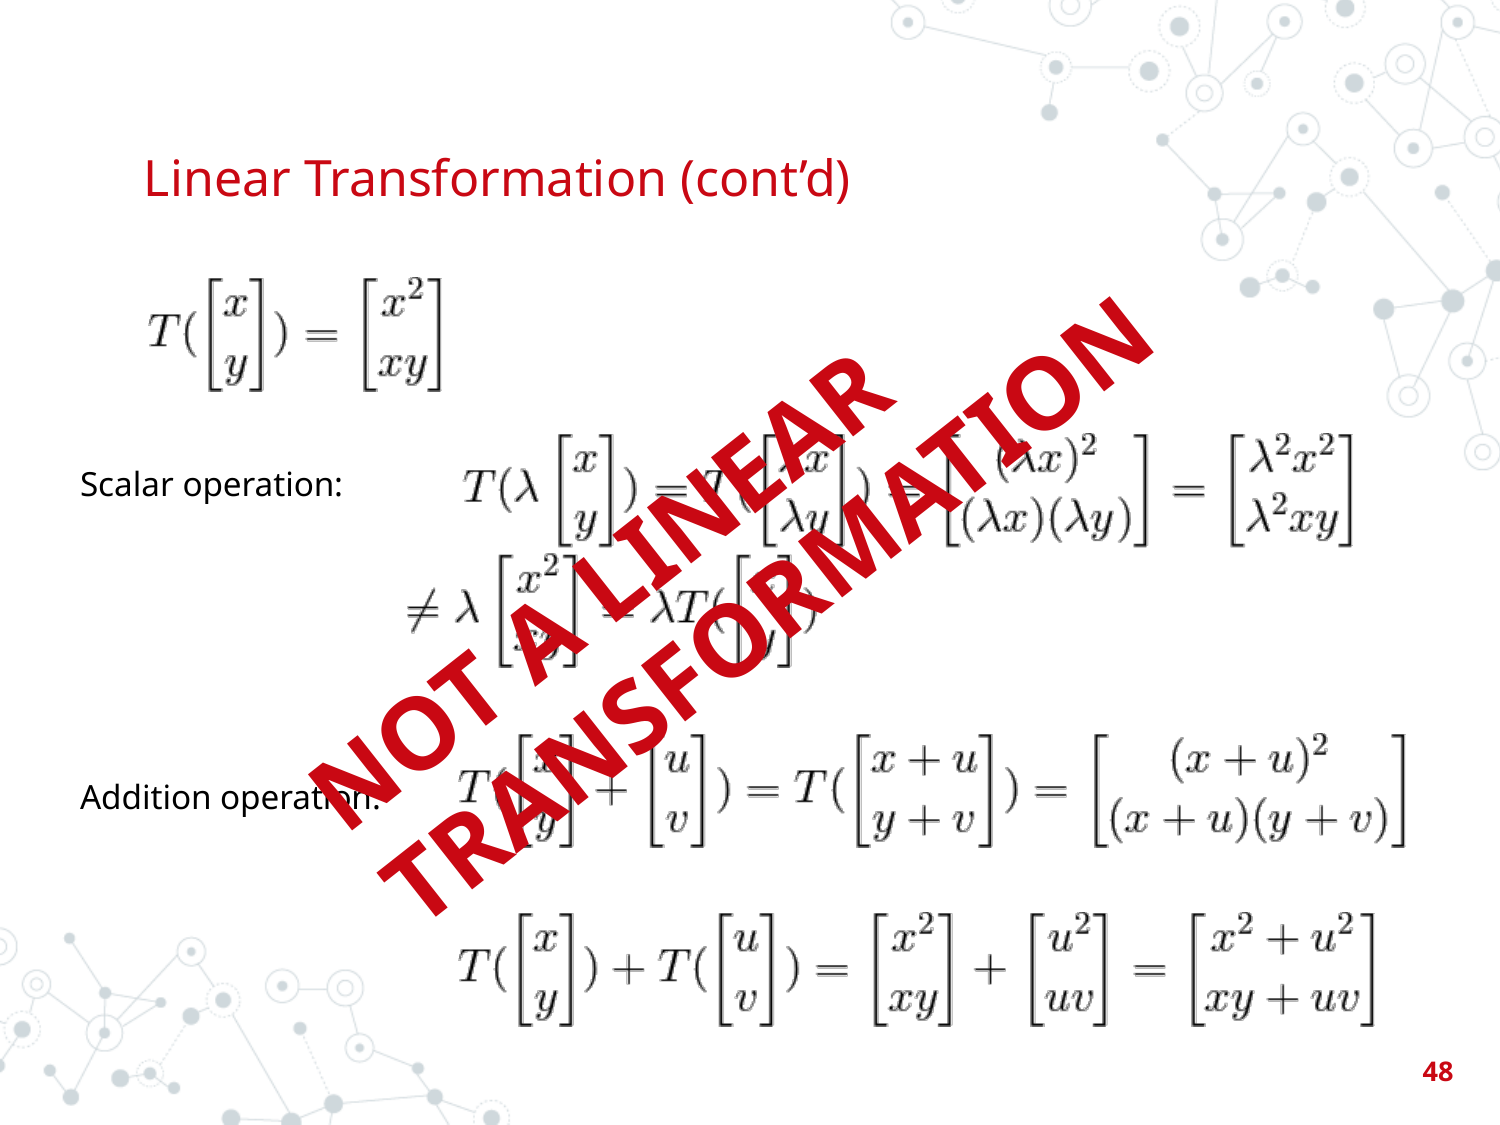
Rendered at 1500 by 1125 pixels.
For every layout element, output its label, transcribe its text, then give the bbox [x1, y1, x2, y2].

text_box NOT A LINEAR TRANSFORMATION [673, 136, 1120, 432]
text_box Scalar operation: [65, 447, 402, 535]
title Linear Transformation (cont’d) [128, 67, 1372, 222]
picture [0, 0, 1500, 1125]
slide_number ‹#› [1378, 1038, 1469, 1125]
text_box Addition operation: [65, 761, 408, 848]
text_box NOT A LINEAR TRANSFORMATION [262, 645, 548, 846]
